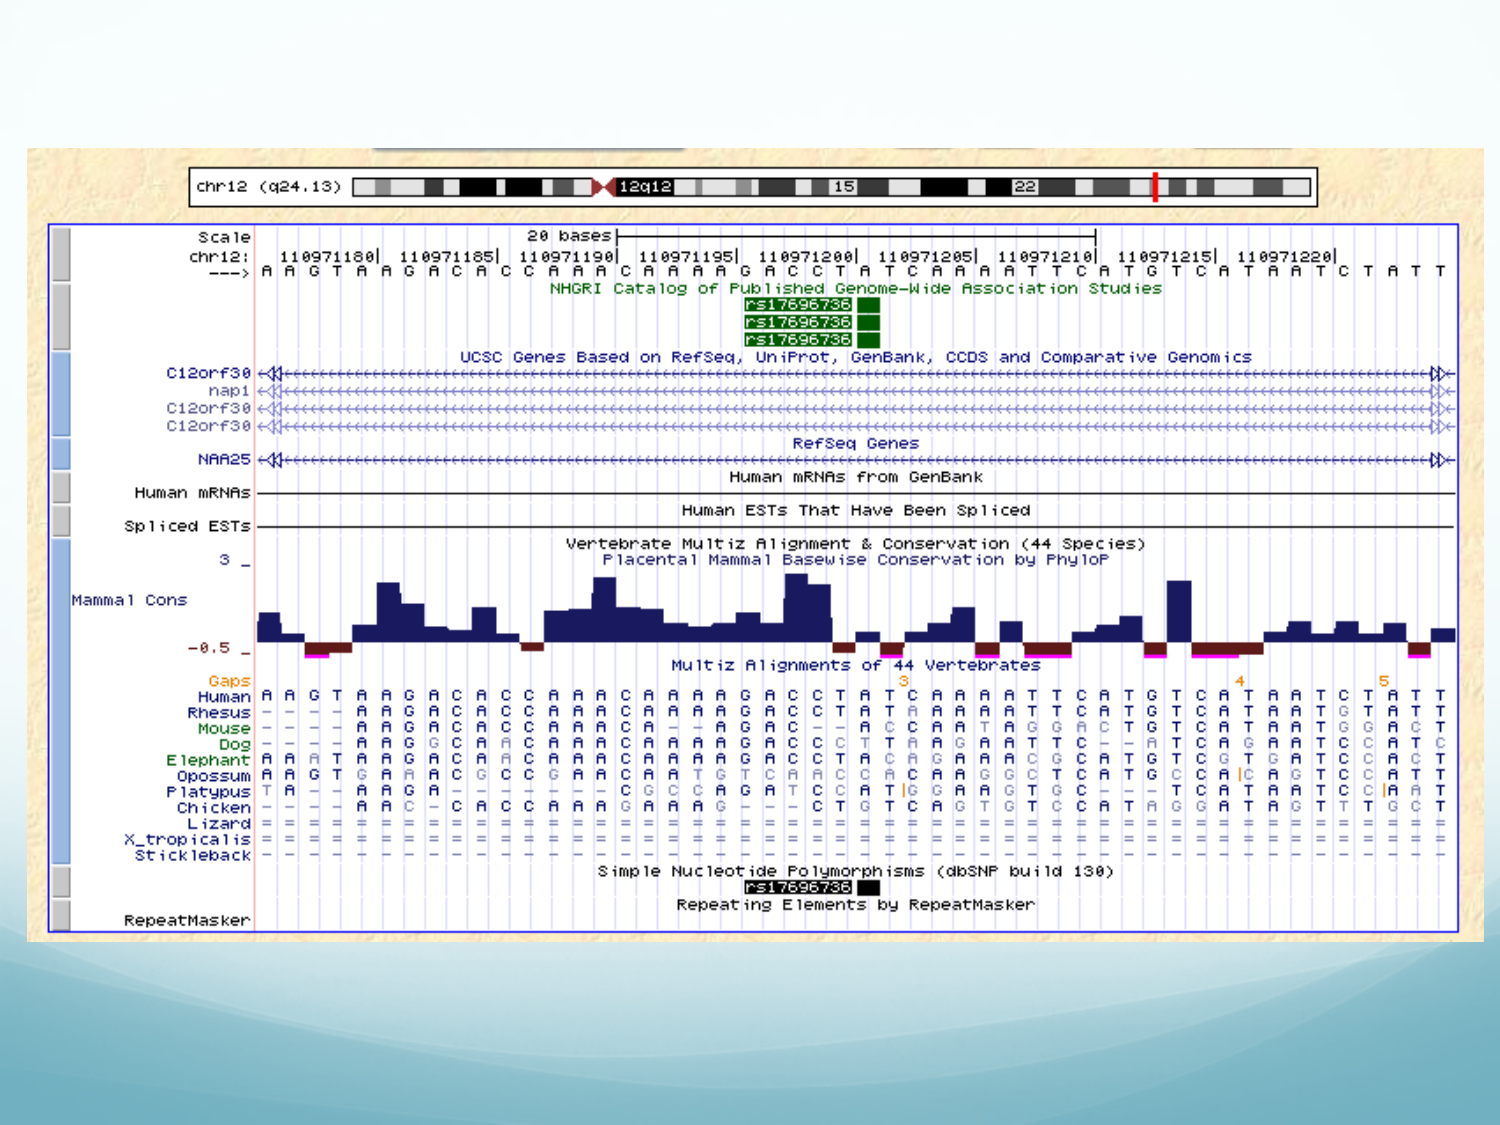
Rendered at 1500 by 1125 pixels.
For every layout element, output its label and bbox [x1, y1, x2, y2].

picture [26, 148, 1484, 943]
